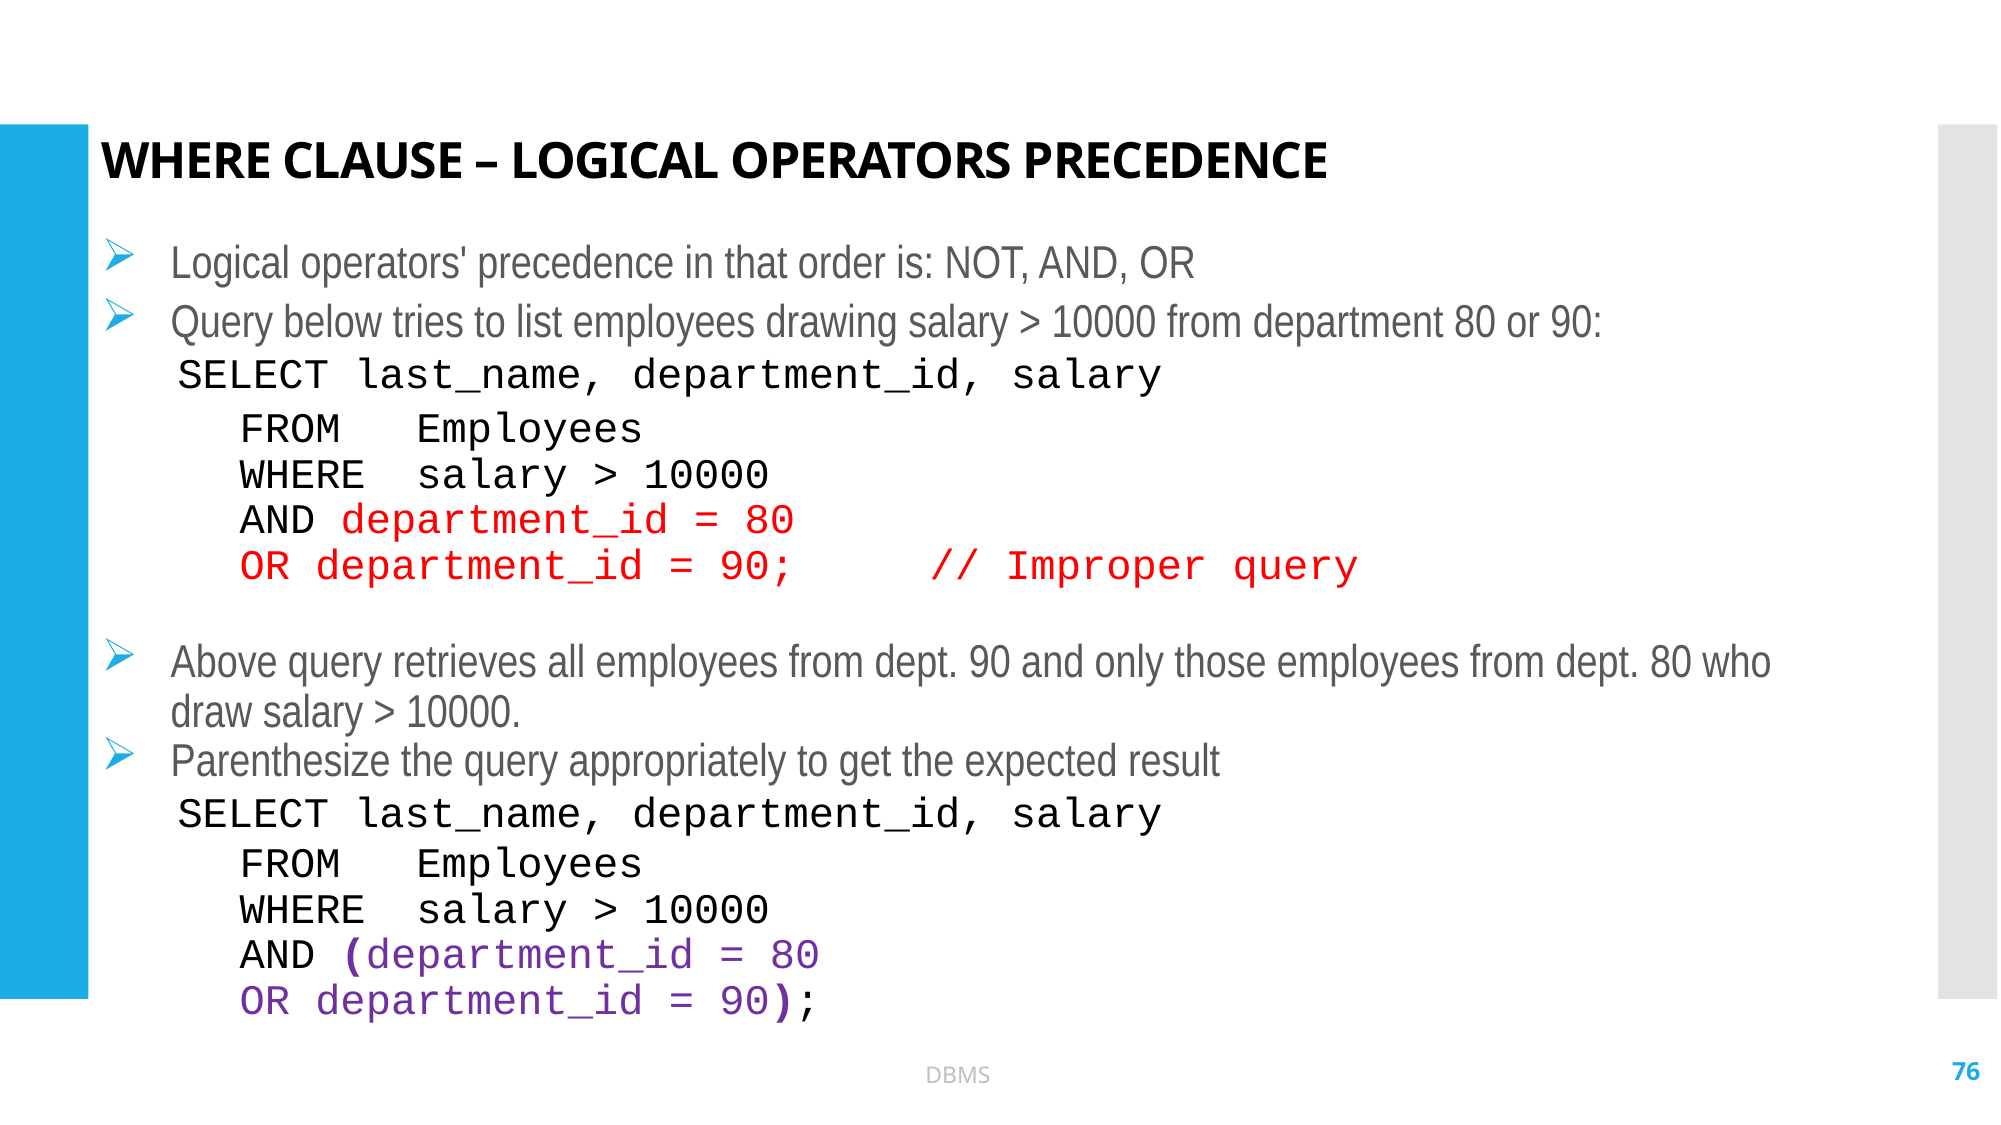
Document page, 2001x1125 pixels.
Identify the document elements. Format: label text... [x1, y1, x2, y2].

list Logical operators' precedence in that order is: NOT, AND, OR Query below tries to list employees drawing salary > 10000 from department 80 or 90: SELECT last_name, department_id, salary FROM Employees WHERE salary > 10000 AND department_id = 80 OR department_id = 90; // Improper query Above query retrieves all employees from dept. 90 and only those employees from dept. 80 who draw salary > 10000. Parenthesize the query appropriately to get the expected result SELECT last_name, department_id, salary FROM Employees WHERE salary > 10000 AND (department_id = 80 OR department_id = 90); [86, 231, 1830, 1036]
title WHERE CLAUSE – LOGICAL OPERATORS PRECEDENCE [86, 128, 1653, 189]
footer DBMS [473, 1046, 1443, 1107]
slide_number 76 [1744, 1042, 1996, 1103]
